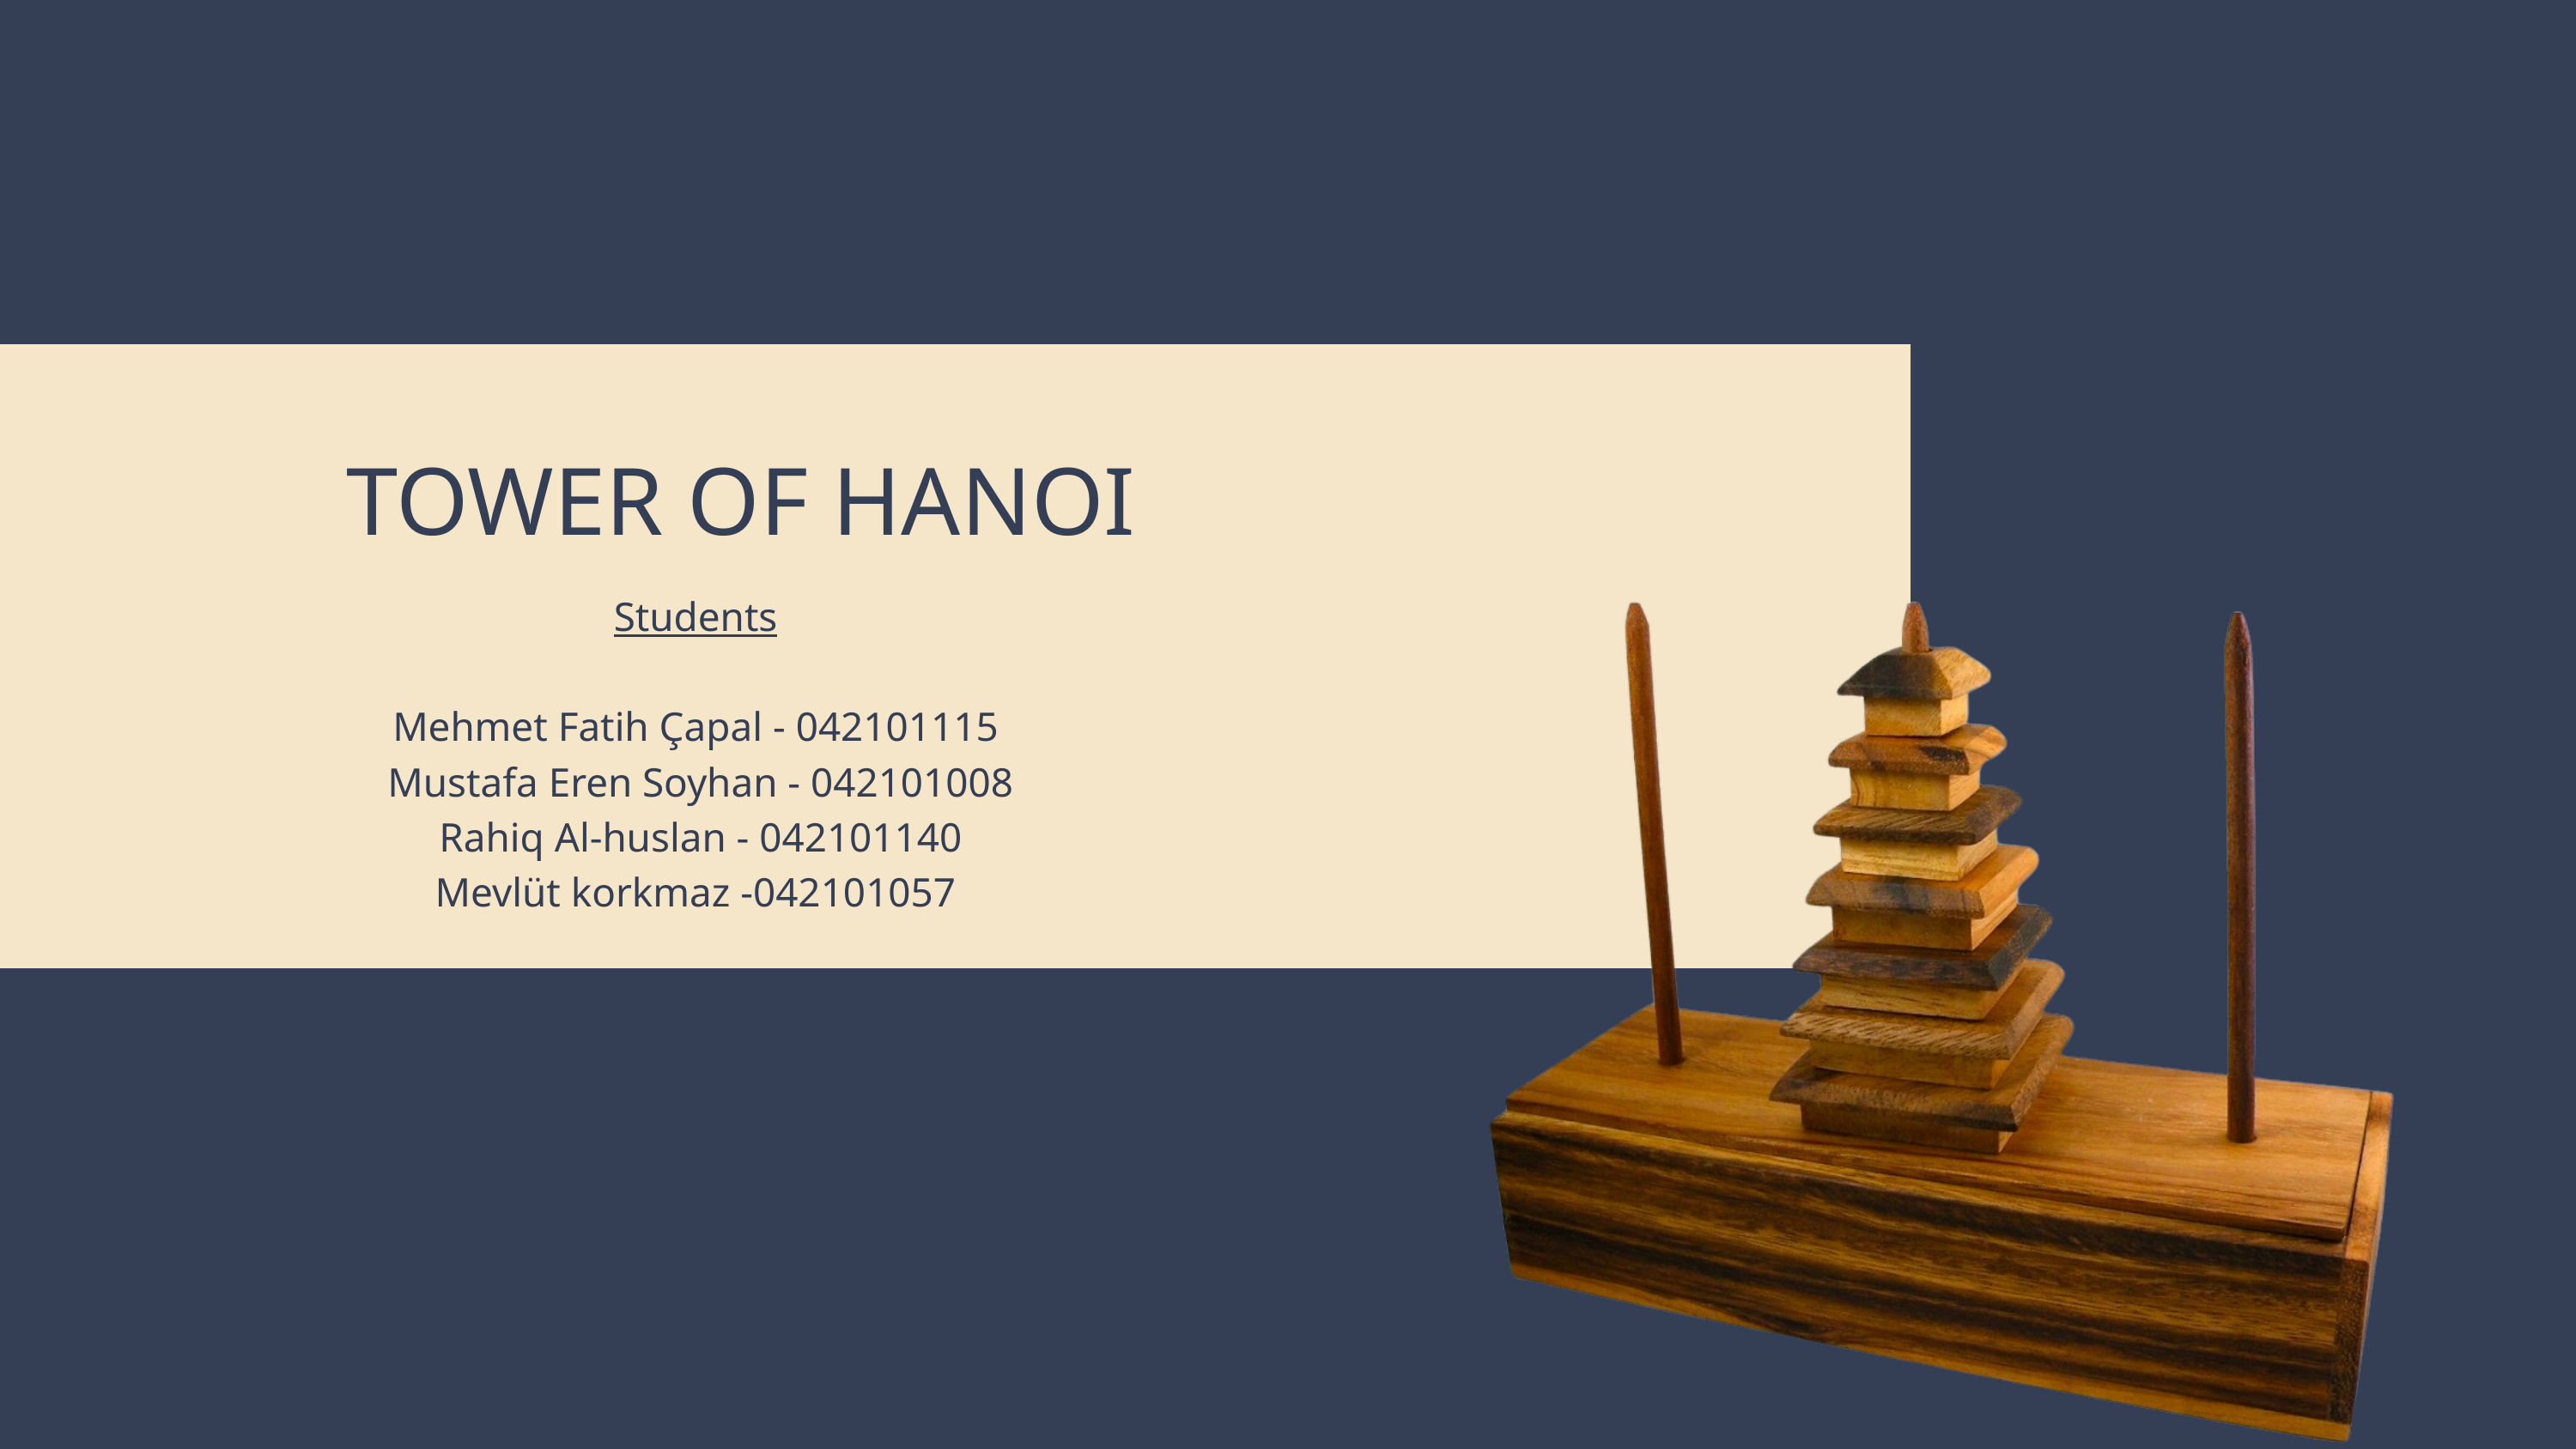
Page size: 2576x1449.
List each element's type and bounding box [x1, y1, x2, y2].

text_box [0, 343, 1911, 969]
text_box [1481, 575, 2398, 1449]
